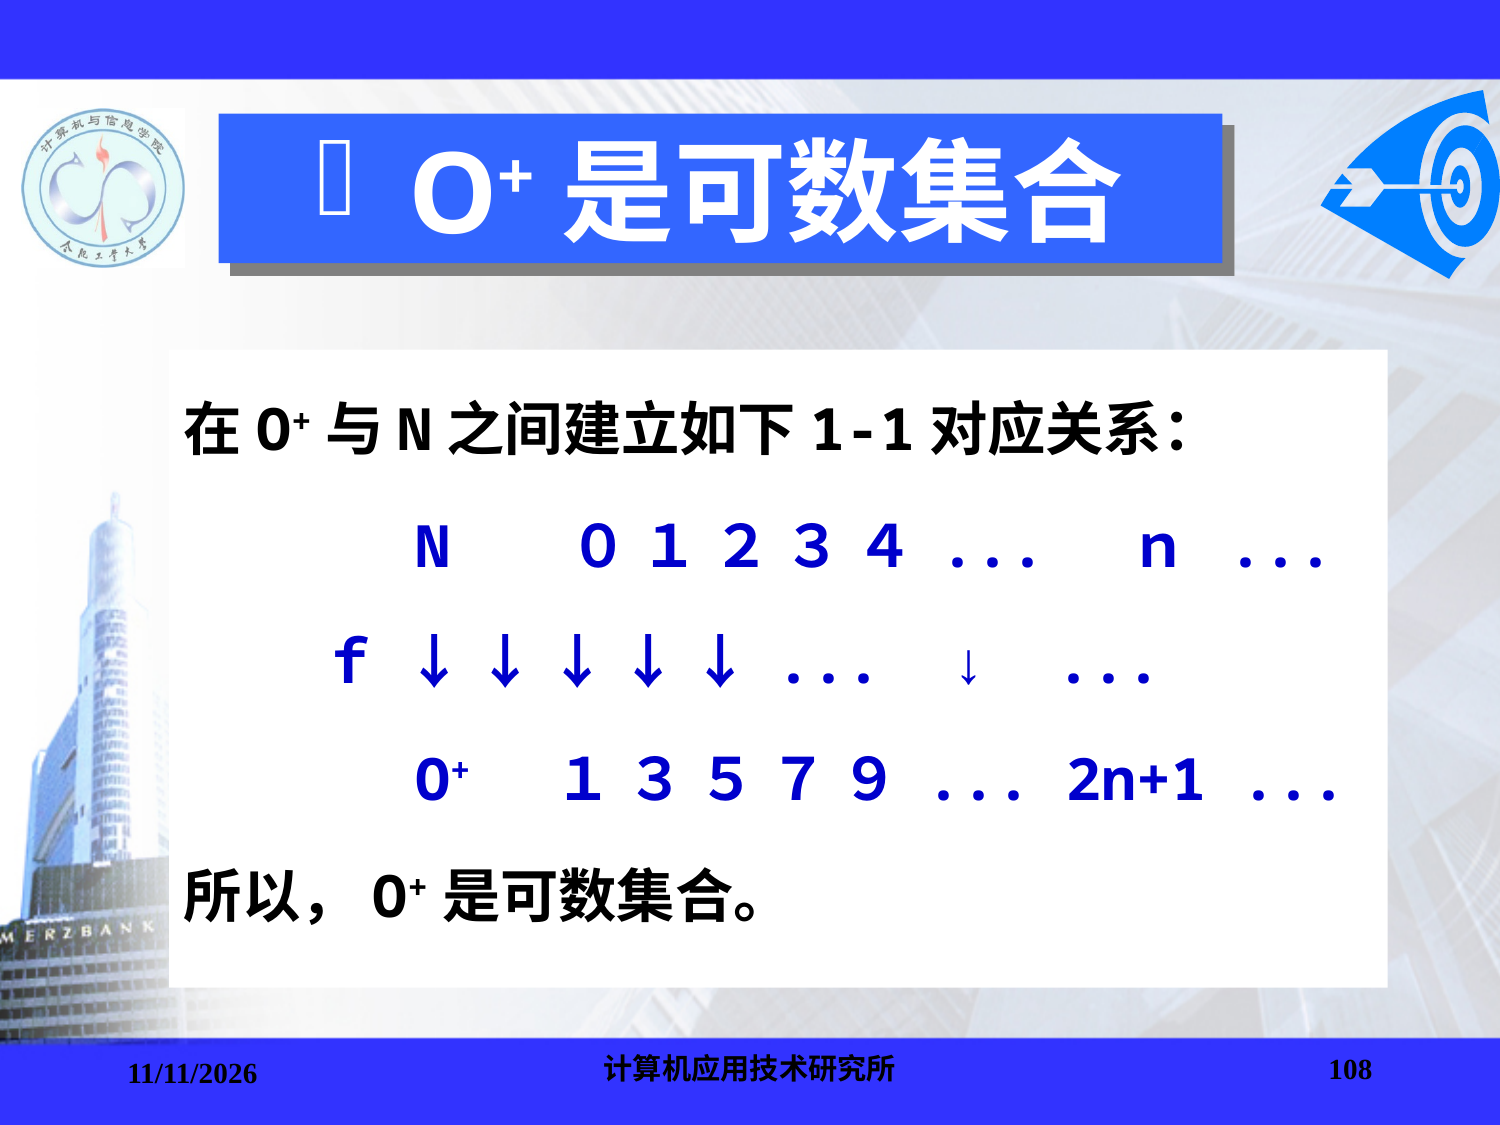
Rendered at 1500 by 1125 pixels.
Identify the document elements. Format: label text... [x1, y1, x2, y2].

picture [0, 0, 1500, 1125]
slide_number 108 [1074, 1042, 1388, 1118]
footer 计算机应用技术研究所 [512, 1042, 988, 1118]
text_box O+是可数集合 [218, 113, 1223, 264]
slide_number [112, 1046, 425, 1122]
list 在O+与N之间建立如下1-1对应关系： N ０ １ ２ ３ ４ ... ｎ ... ｆ ↓ ↓ ↓ ↓ ↓ ... ↓ ... O+ １ ３ ５ ７ ９ ... 2n+1 ... 所以，O+是可数集合。 [169, 349, 1388, 988]
